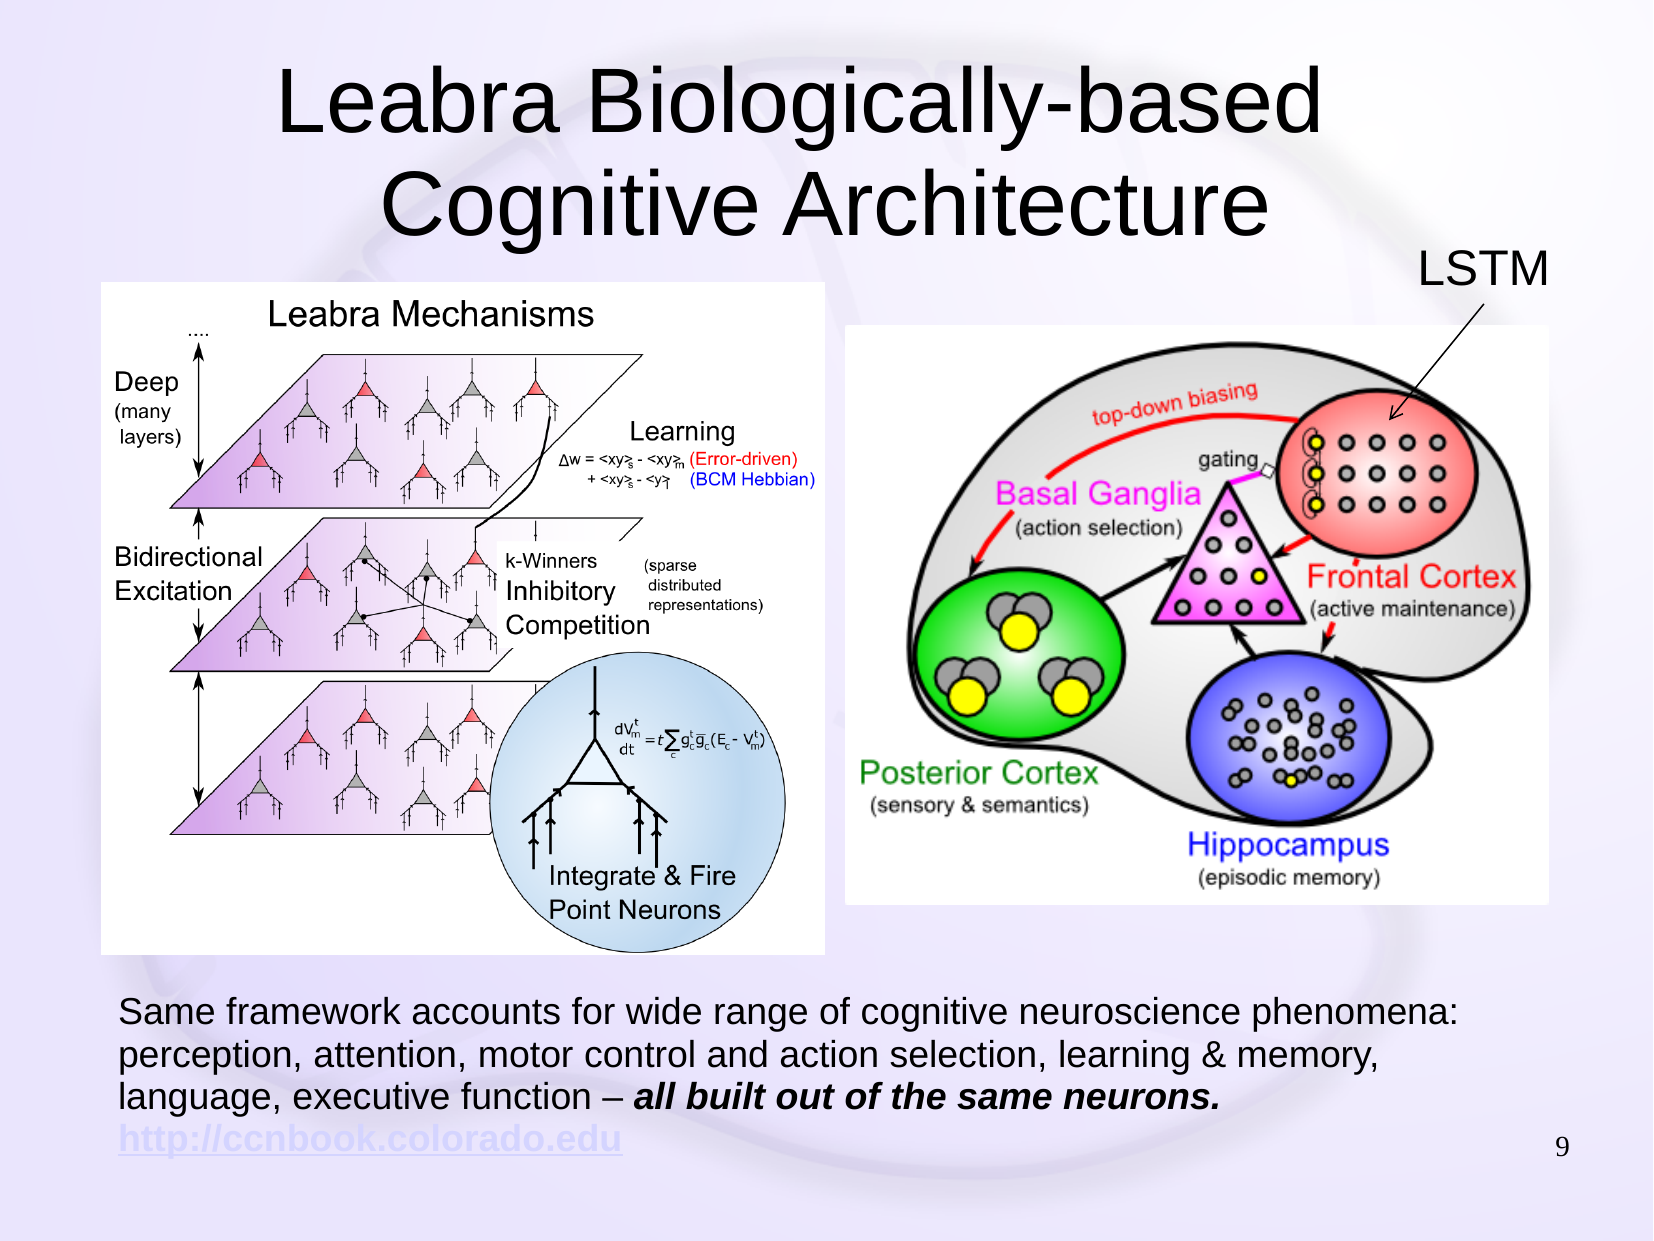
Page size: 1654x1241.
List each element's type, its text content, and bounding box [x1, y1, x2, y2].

title Leabra Biologically-based Cognitive Architecture [82, 49, 1571, 257]
slide_number 9 [1184, 1129, 1571, 1216]
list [101, 282, 825, 955]
picture [0, 0, 1654, 1241]
text_box Same framework accounts for wide range of cognitive neuroscience phenomena: perception, attention, motor control and action selection, learning & memory, language, executive function – all built out of the same neurons. http://ccnbook.colorado.edu [101, 982, 1549, 1169]
text_box LSTM [1402, 232, 1566, 304]
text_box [1388, 305, 1485, 421]
